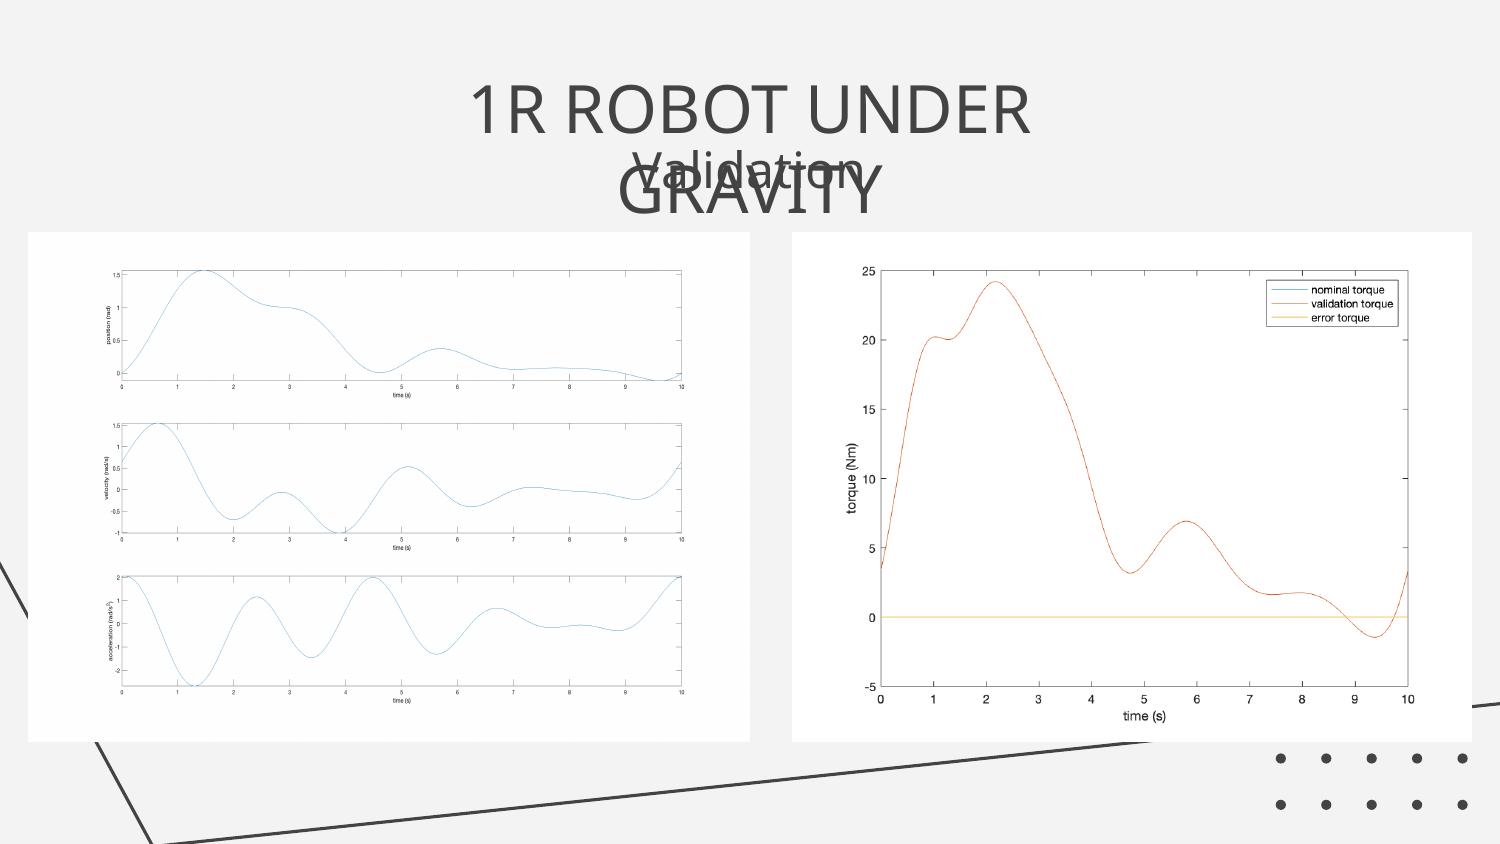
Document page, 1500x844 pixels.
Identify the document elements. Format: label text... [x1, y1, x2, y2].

text_box 1R ROBOT UNDER GRAVITY [367, 51, 1133, 123]
text_box Validation [367, 123, 1133, 228]
picture [792, 232, 1472, 742]
picture [28, 232, 751, 742]
